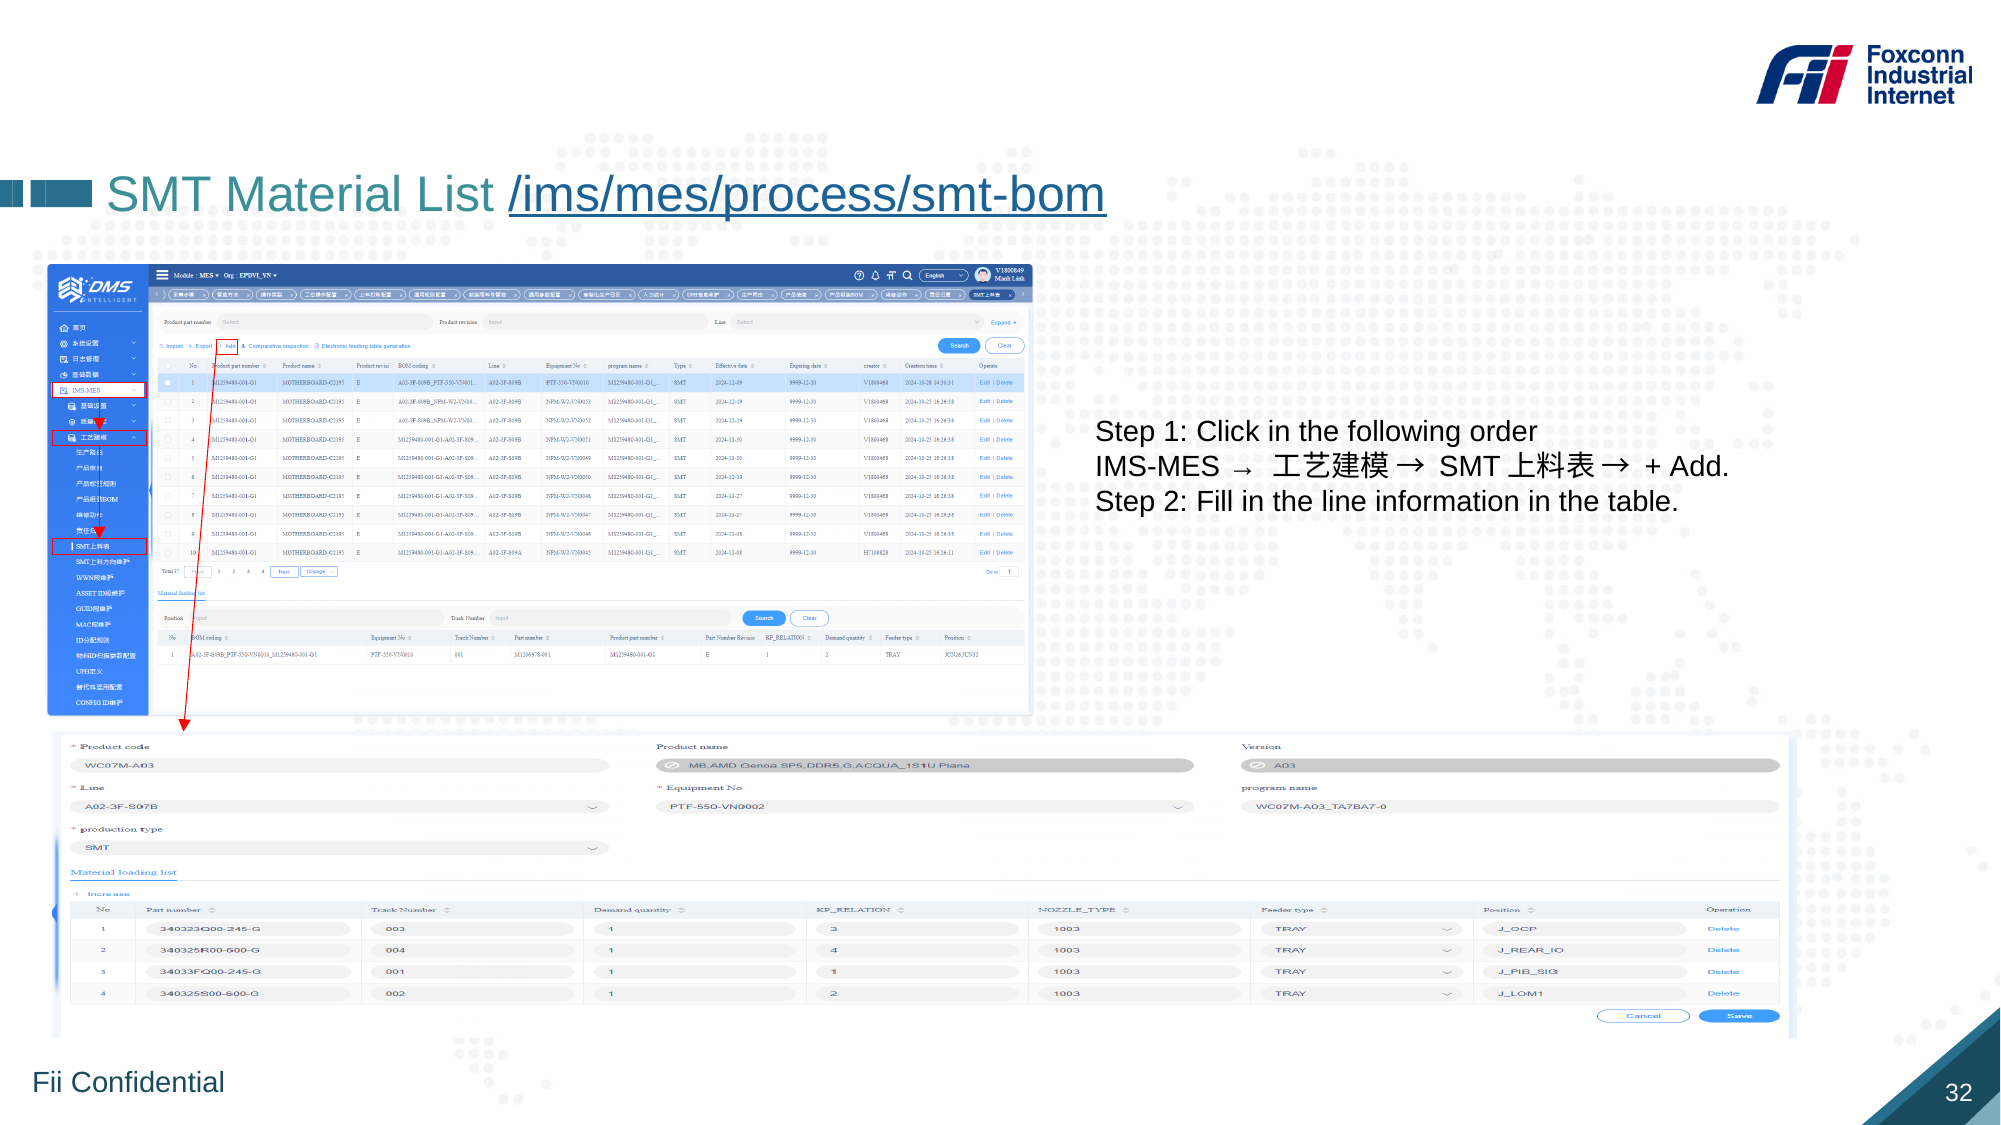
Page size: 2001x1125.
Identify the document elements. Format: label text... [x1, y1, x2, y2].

picture [0, 0, 2000, 1125]
title SMT Material List /ims/mes/process/smt-bom [91, 160, 1694, 227]
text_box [183, 347, 217, 731]
text_box Step 1: Click in the following order IMS-MES → 工艺建模 → SMT上料表 → + Add. Step 2: Fill in the line information in the table. [1080, 405, 1988, 525]
